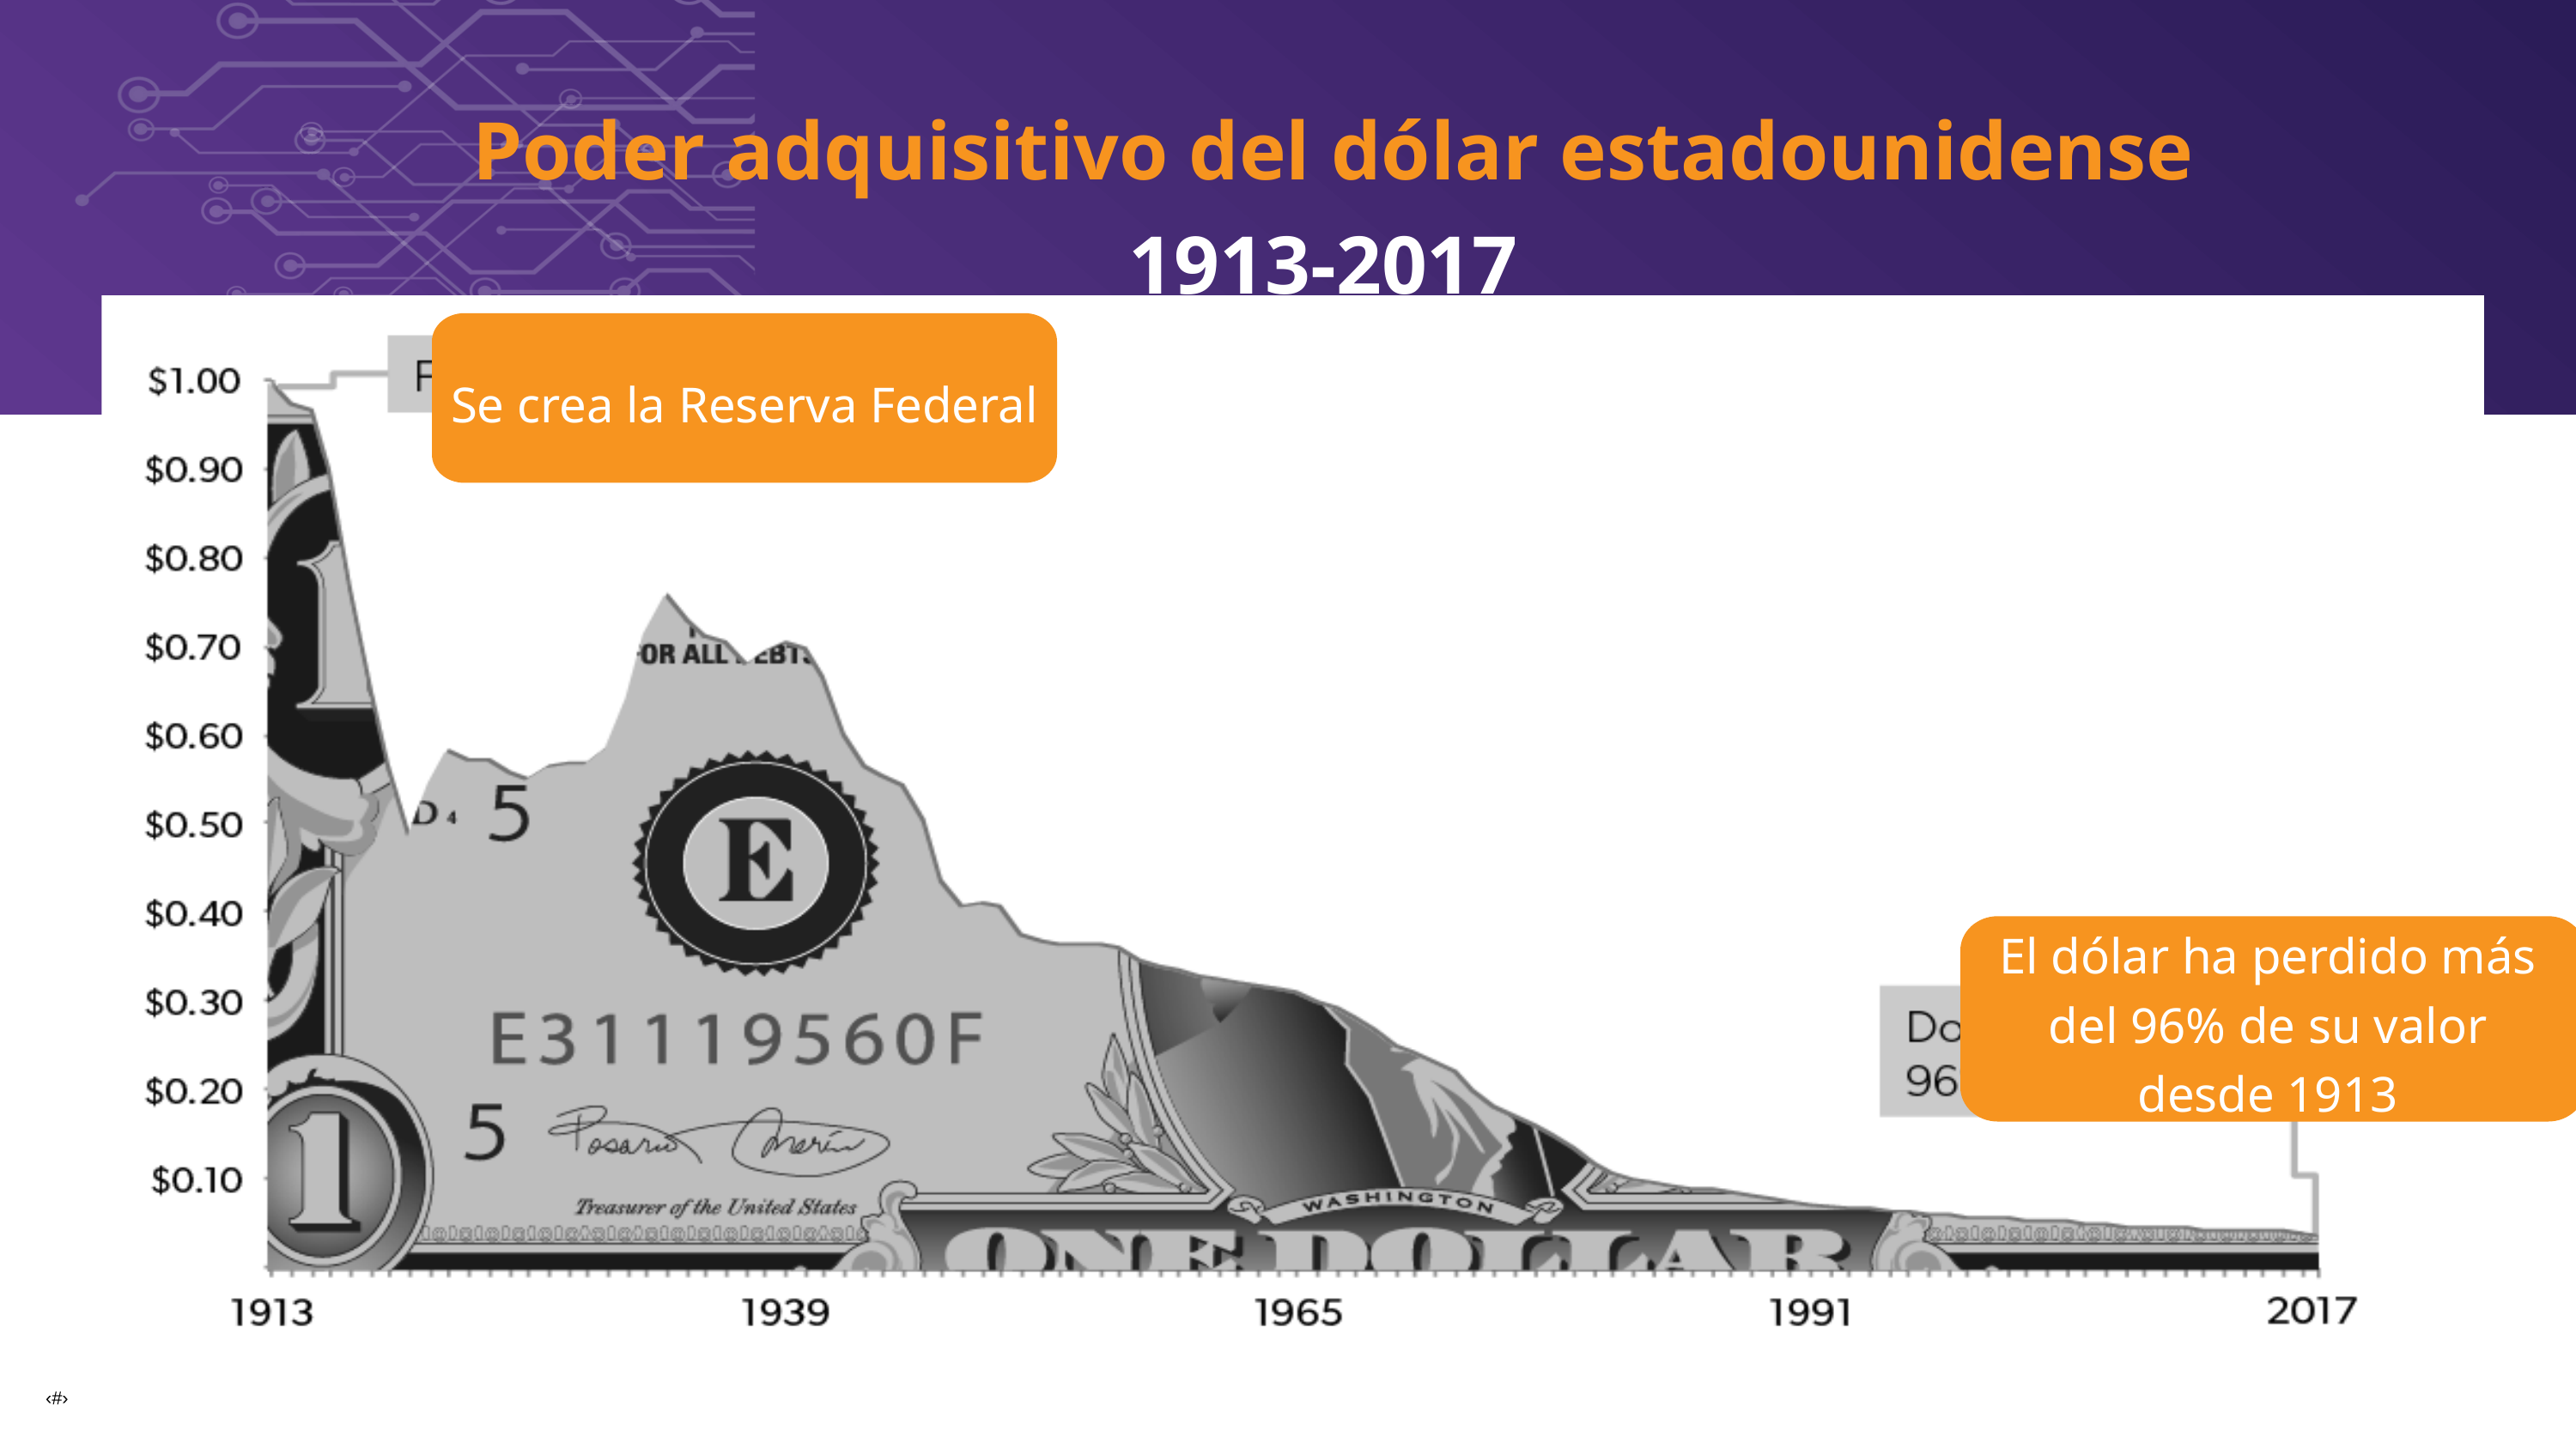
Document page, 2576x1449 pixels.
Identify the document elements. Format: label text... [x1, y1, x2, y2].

text_box Poder adquisitivo del dólar estadounidense 1913-2017 [470, 81, 2197, 311]
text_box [1959, 914, 2576, 1122]
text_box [0, 1339, 115, 1449]
text_box [756, 0, 2576, 415]
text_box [431, 312, 1058, 483]
text_box [101, 295, 2484, 1357]
text_box [0, 0, 756, 415]
